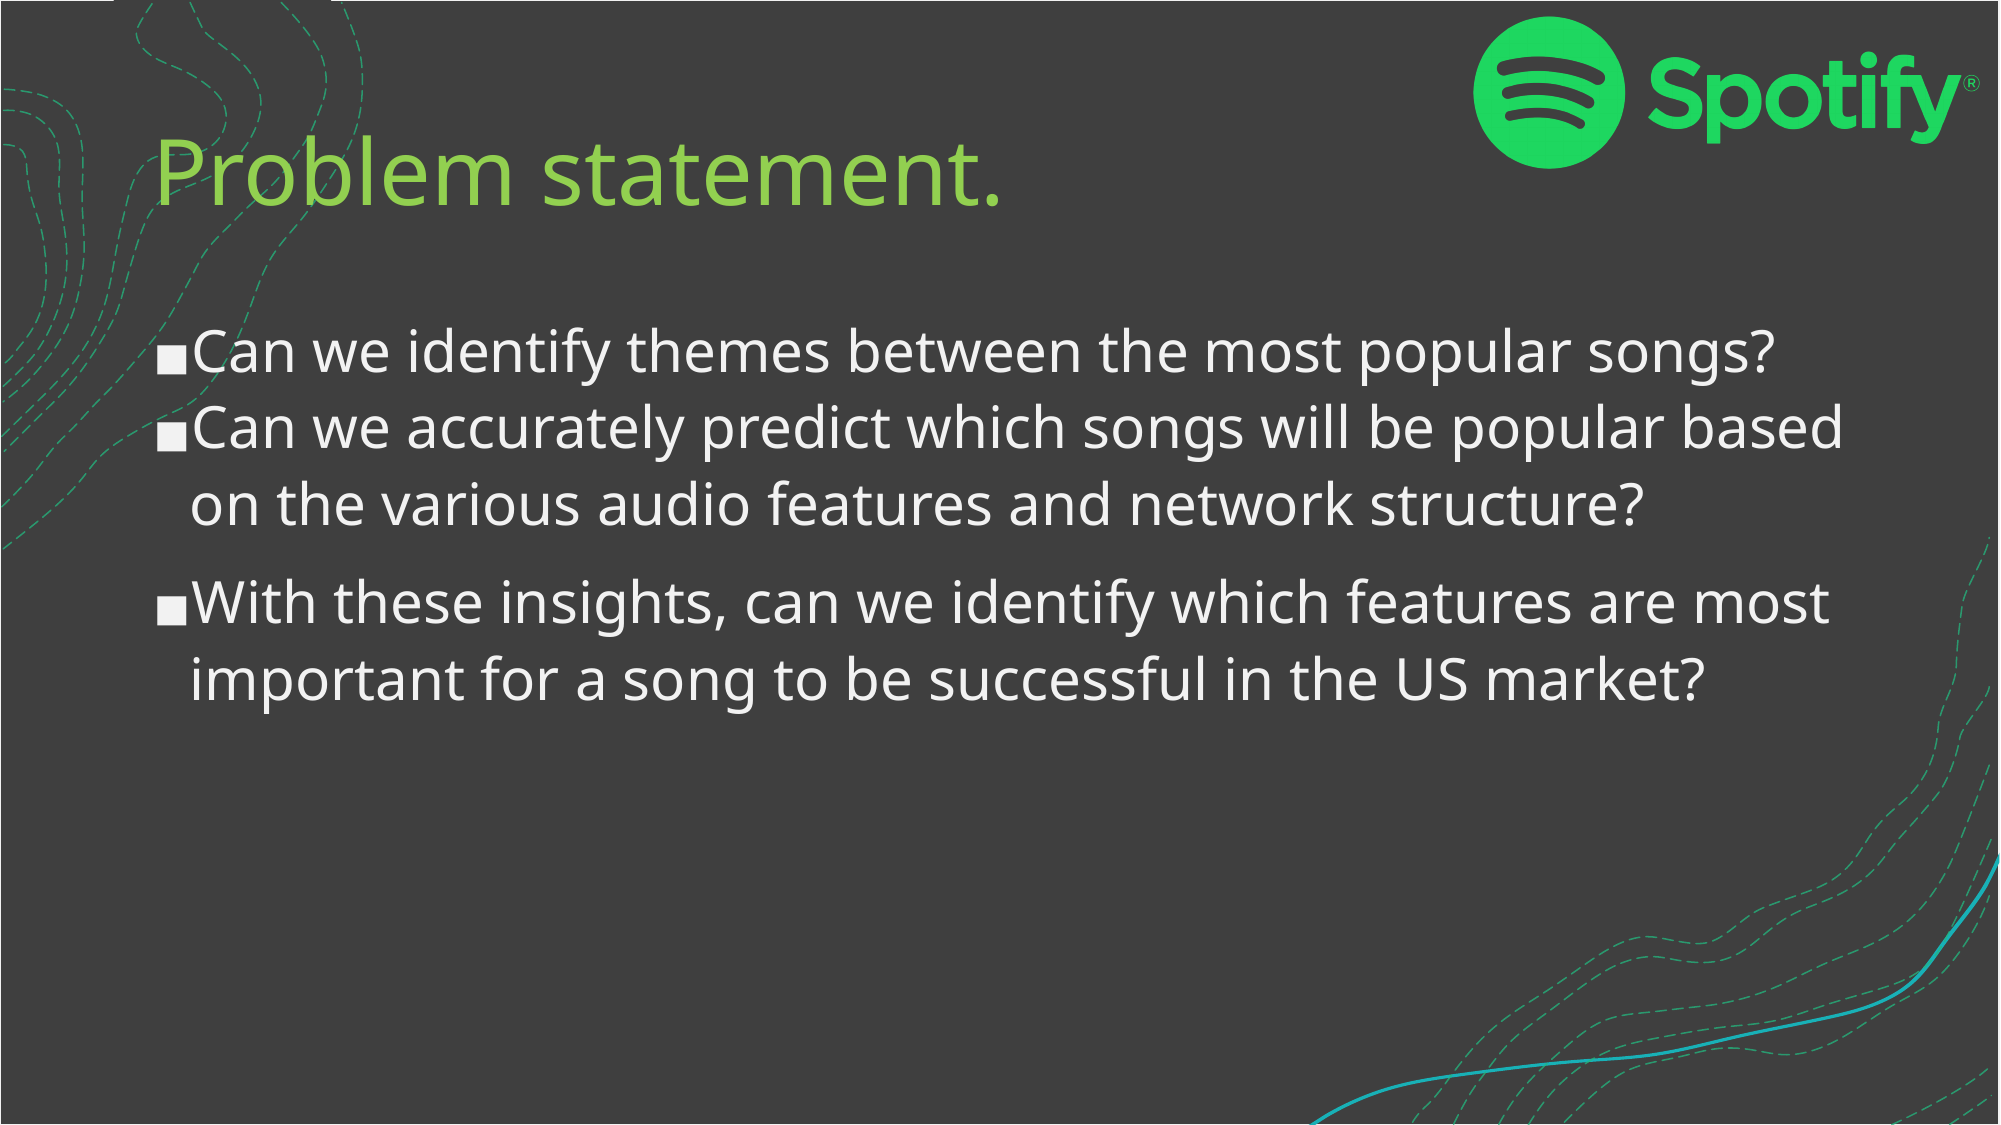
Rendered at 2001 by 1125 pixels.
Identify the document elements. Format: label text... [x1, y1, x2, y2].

picture [1473, 16, 1981, 169]
title Problem statement. [137, 59, 1863, 278]
list Can we identify themes between the most popular songs? Can we accurately predict which songs will be popular based on the various audio features and network structure? With these insights, can we identify which features are most important for a song to be successful in the US market? [137, 299, 1863, 1080]
